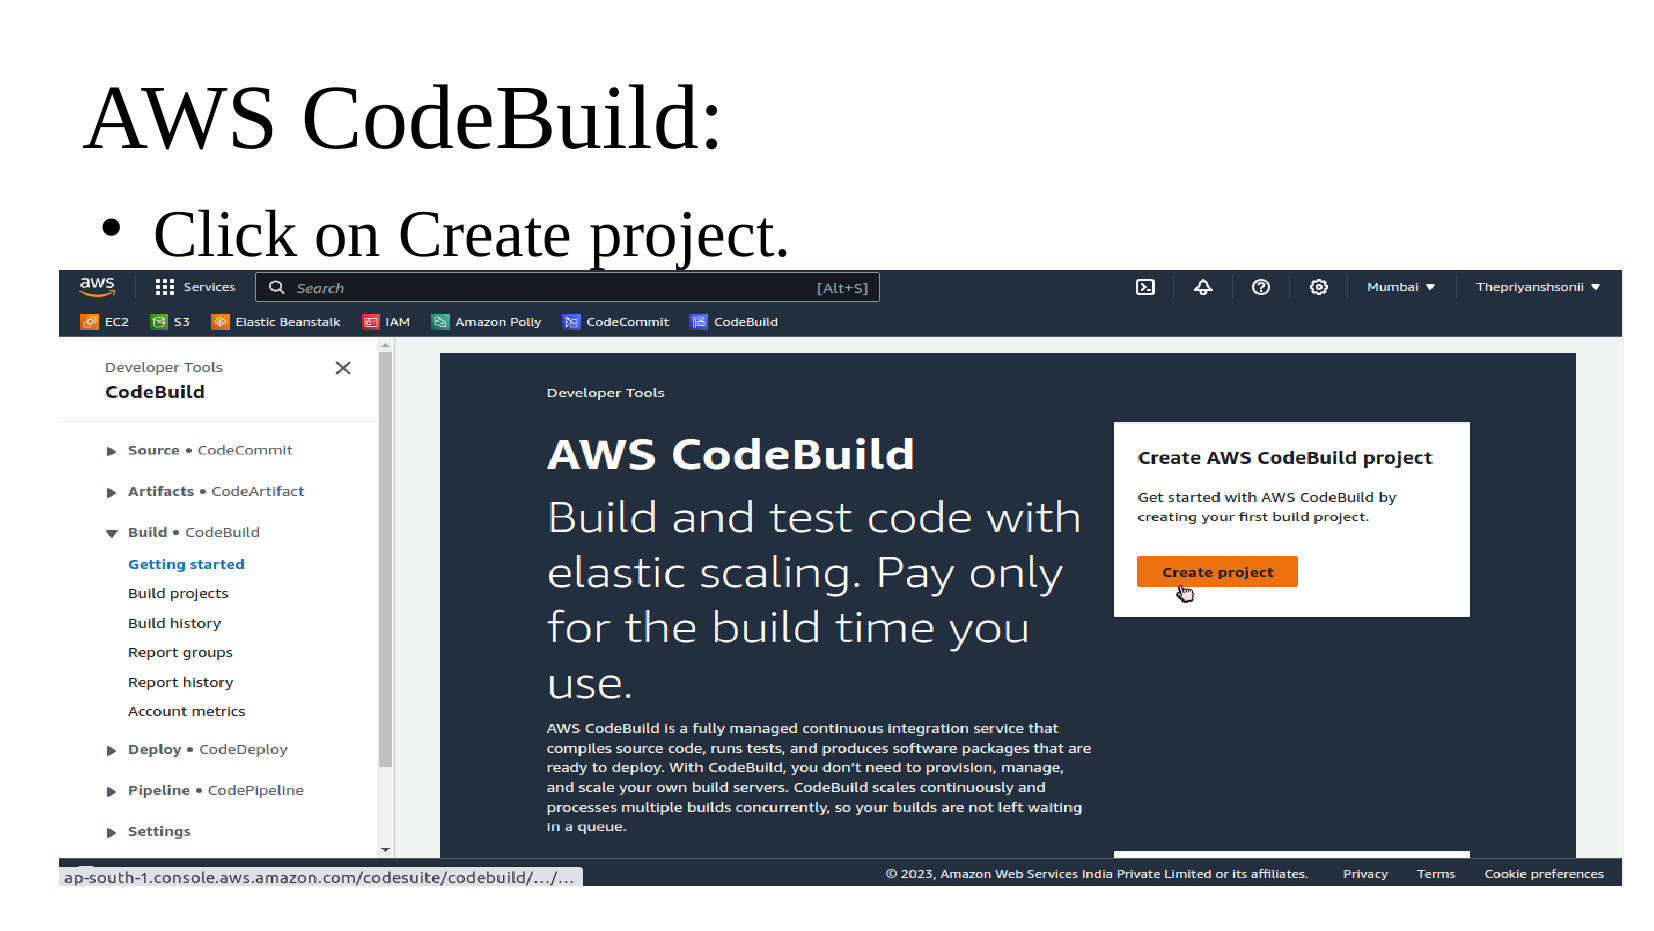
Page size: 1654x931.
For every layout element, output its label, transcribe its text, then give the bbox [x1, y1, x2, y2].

picture [59, 270, 1624, 886]
title AWS CodeBuild: [82, 36, 1571, 192]
list Click on Create project. [82, 192, 1571, 270]
